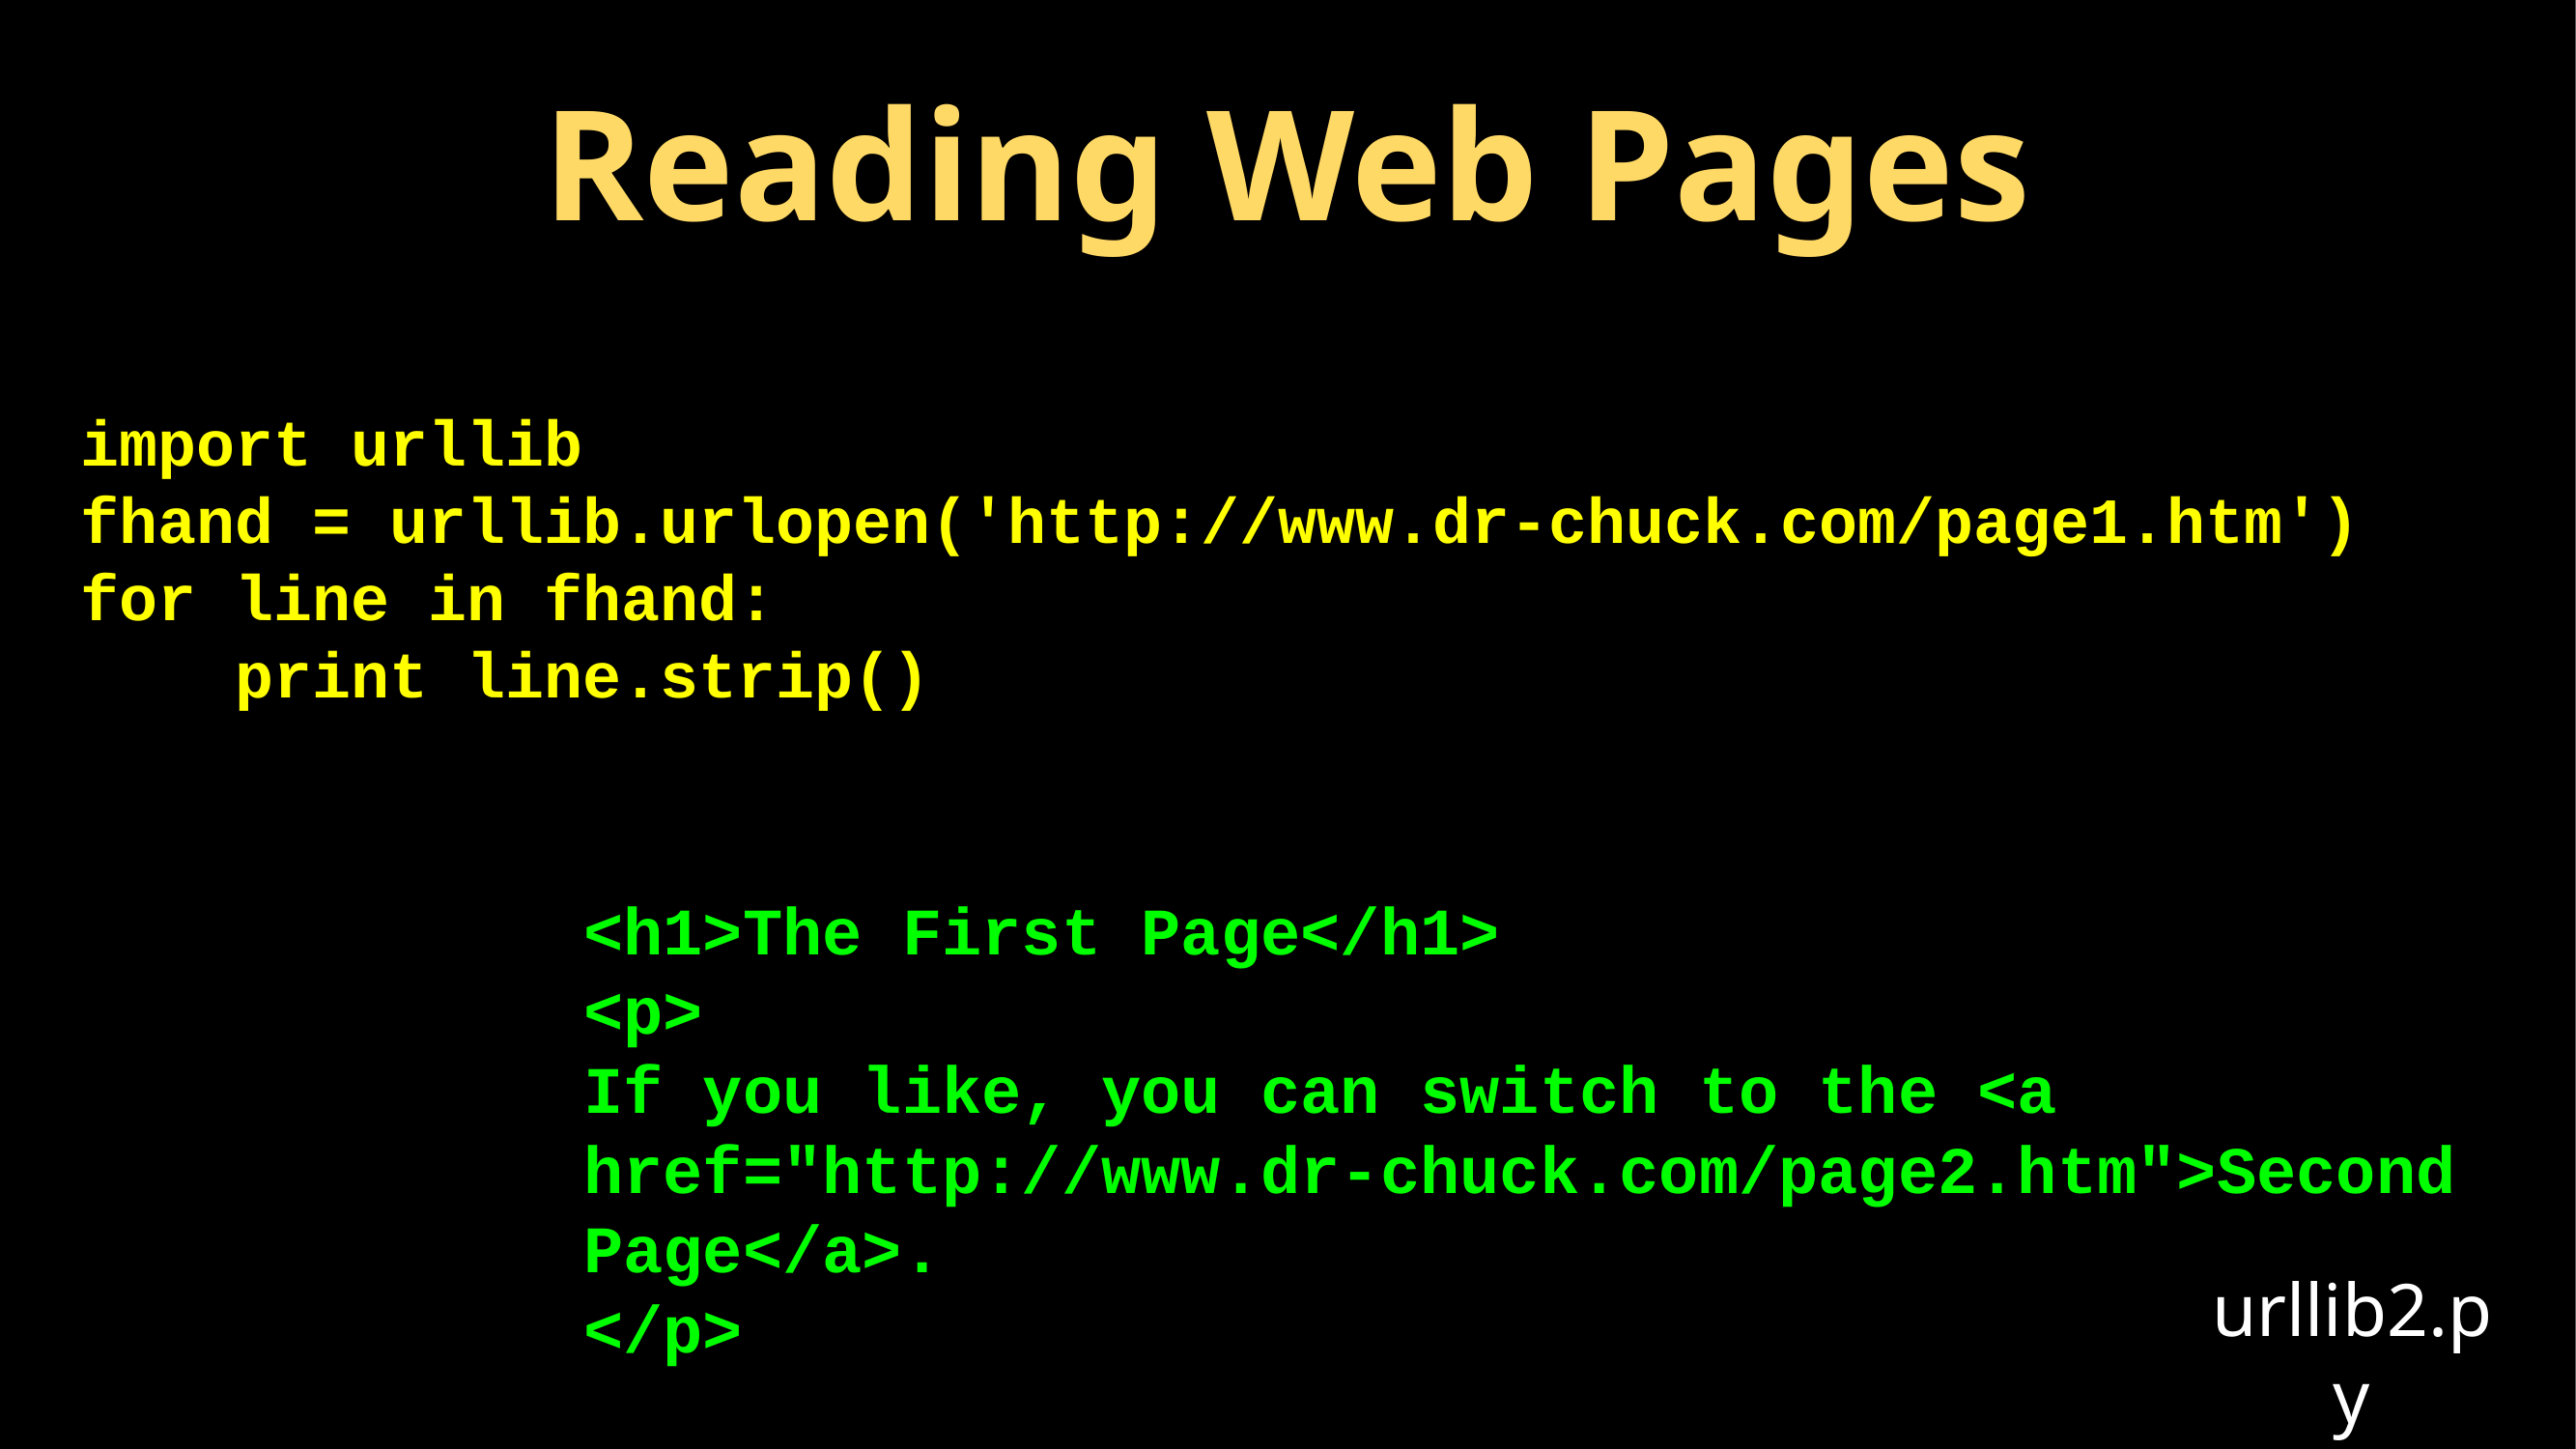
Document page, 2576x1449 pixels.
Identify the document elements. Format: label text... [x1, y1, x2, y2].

title Reading Web Pages [183, 38, 2391, 282]
text_box import urllib fhand = urllib.urlopen('http://www.dr-chuck.com/page1.htm') for line in fhand: print line.strip() [80, 362, 2546, 752]
text_box <h1>The First Page</h1> <p> If you like, you can switch to the <a href="http://www.dr-chuck.com/page2.htm">Second Page</a>. </p> [583, 895, 2494, 1359]
text_box urllib2.py [2209, 1301, 2494, 1401]
